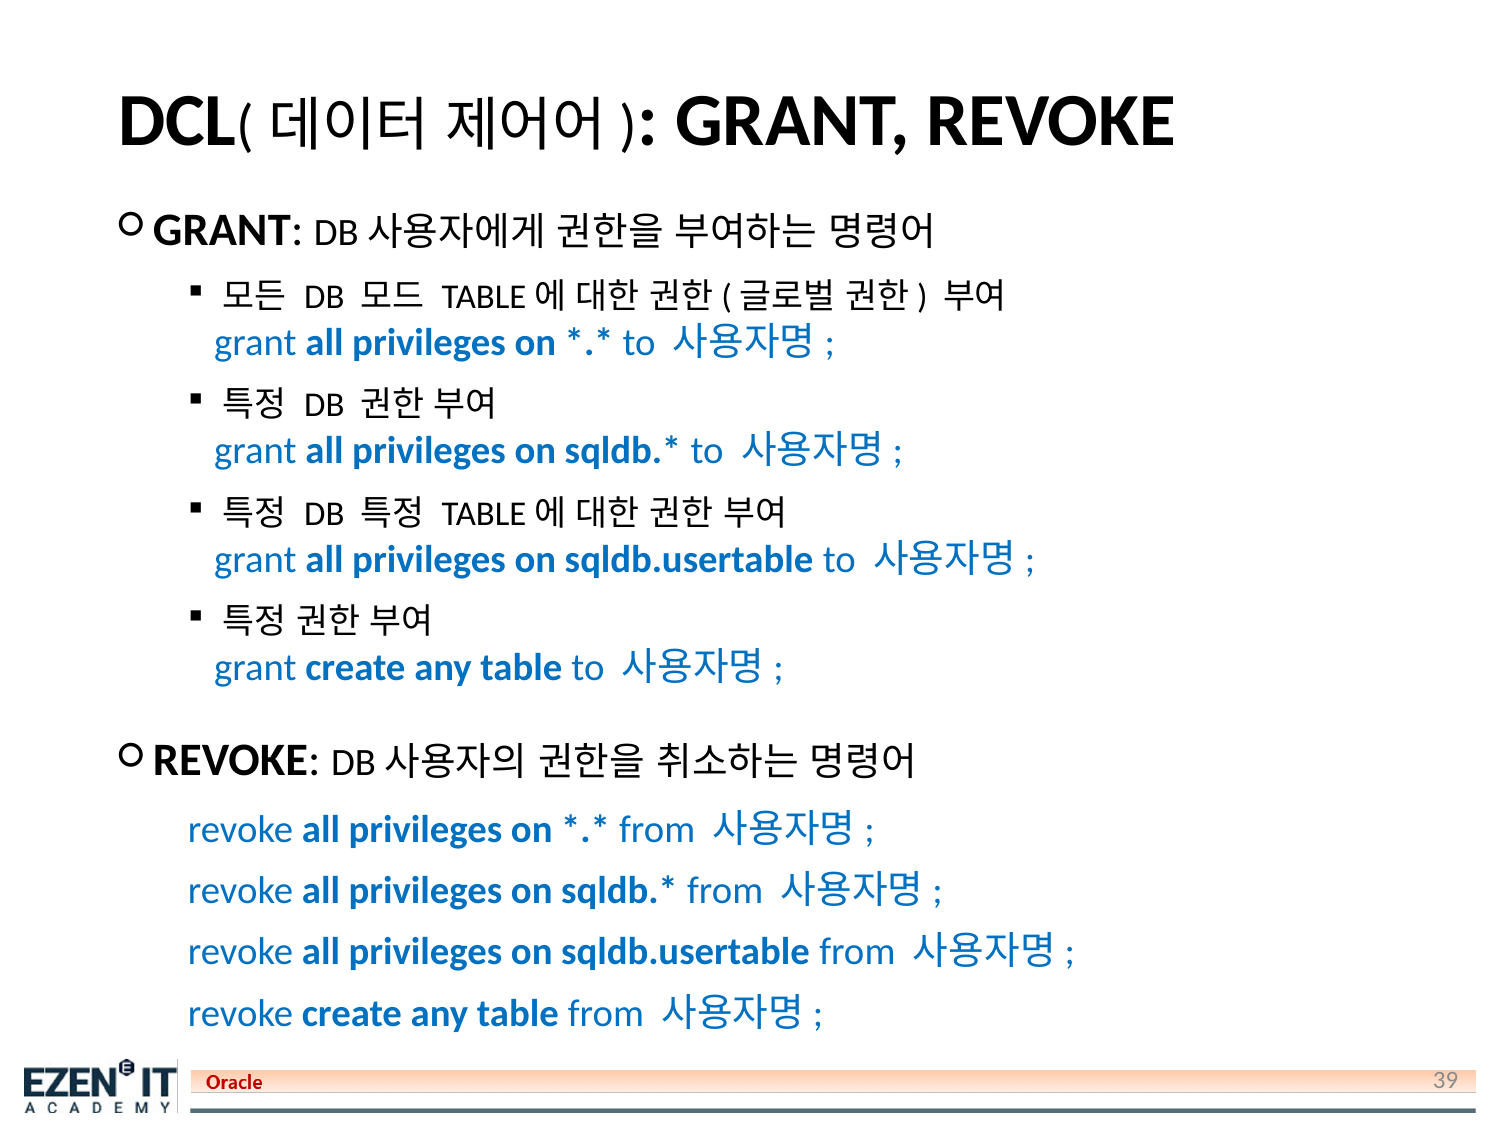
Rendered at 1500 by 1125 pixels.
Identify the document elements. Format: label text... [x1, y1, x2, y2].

slide_number 39 [1400, 1048, 1474, 1109]
title DCL(데이터 제어어): GRANT, REVOKE [103, 59, 1397, 183]
list GRANT: DB사용자에게 권한을 부여하는 명령어 모든 DB 모드 TABLE에 대한 권한(글로벌 권한) 부여 grant all privileges on *.* to 사용자명; 특정 DB 권한 부여 grant all privileges on sqldb.* to 사용자명; 특정 DB 특정 TABLE에 대한 권한 부여 grant all privileges on sqldb.usertable to 사용자명; 특정 권한 부여 grant create any table to 사용자명; REVOKE: DB사용자의 권한을 취소하는 명령어 revoke all privileges on *.* from 사용자명; revoke all privileges on sqldb.* from 사용자명; revoke all privileges on sqldb.usertable from 사용자명; revoke create any table from 사용자명; [103, 197, 1397, 1049]
picture [24, 1059, 1476, 1113]
